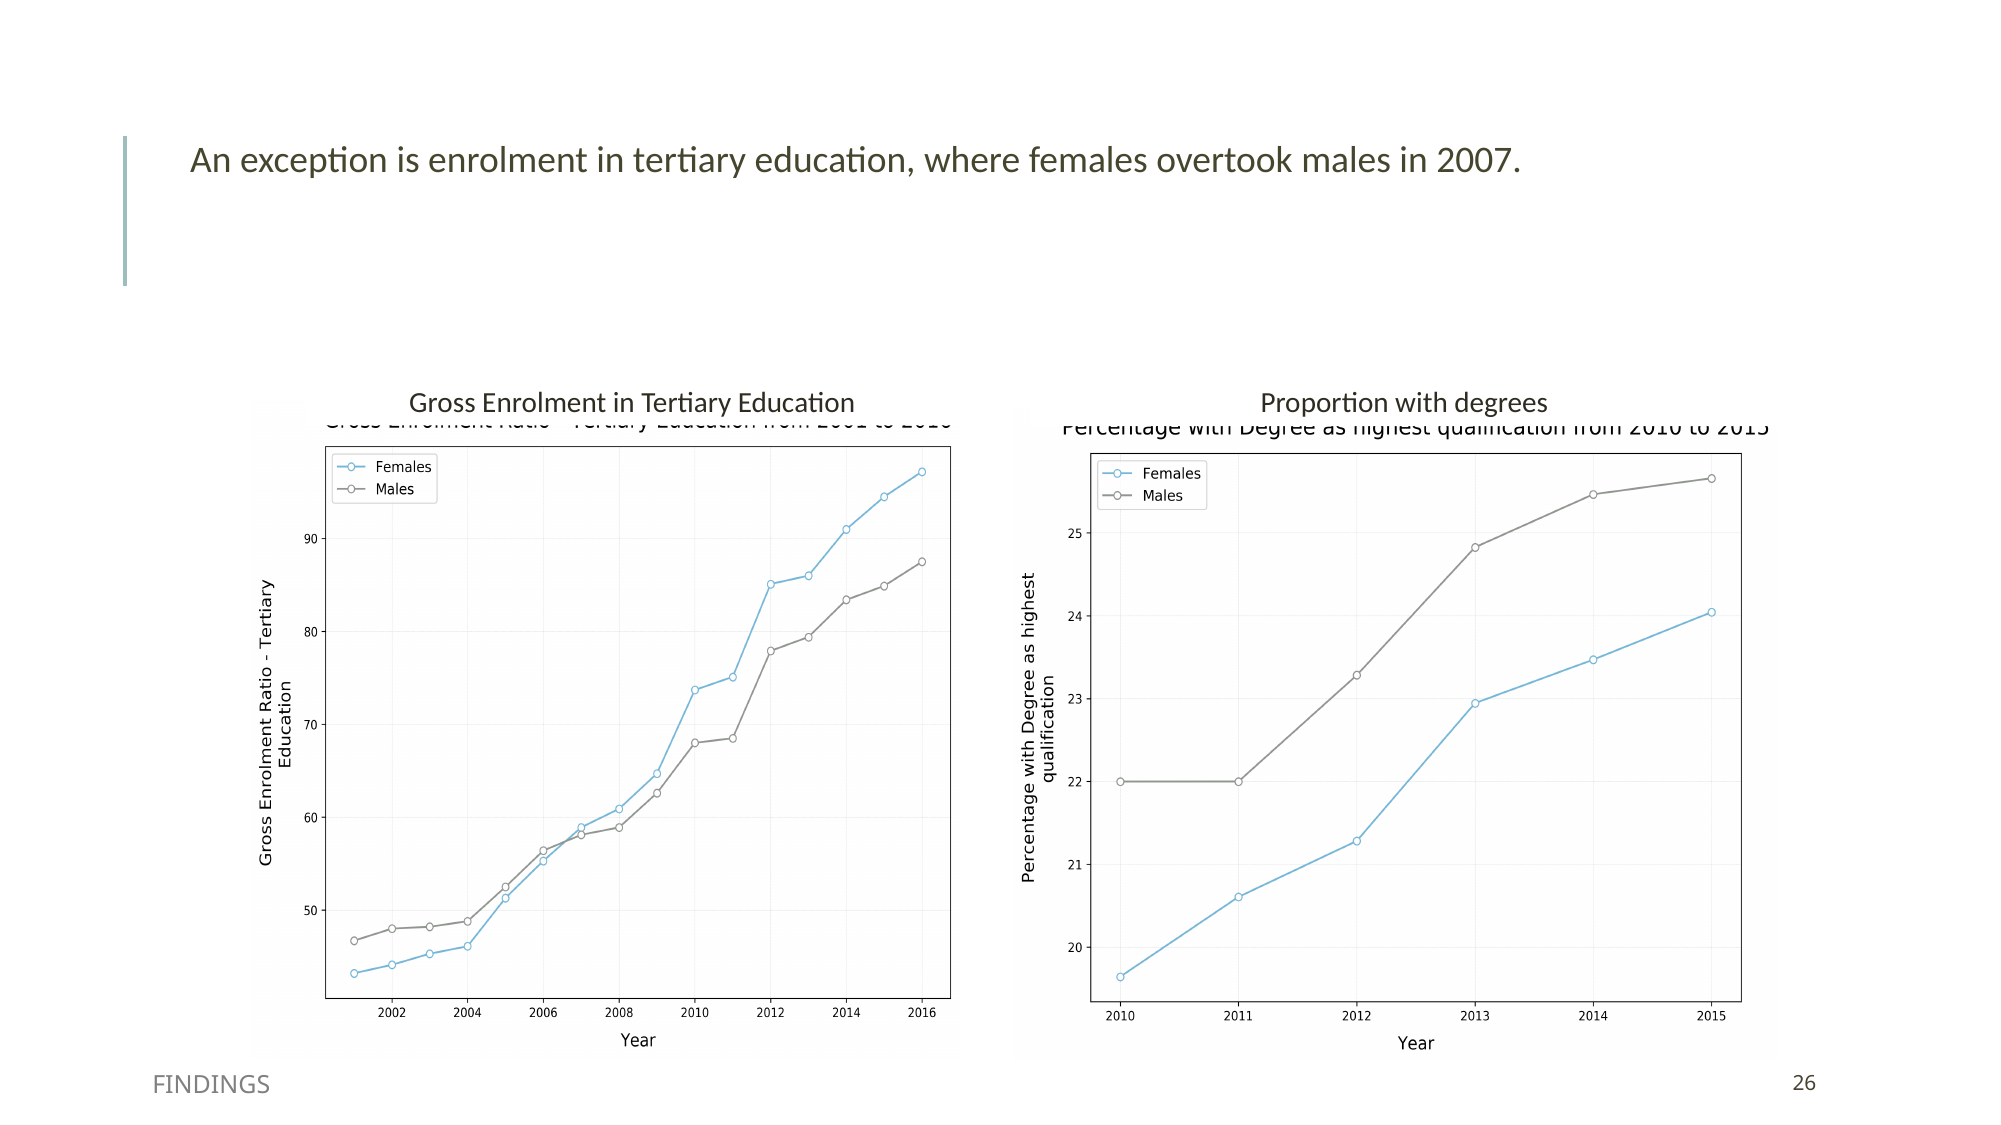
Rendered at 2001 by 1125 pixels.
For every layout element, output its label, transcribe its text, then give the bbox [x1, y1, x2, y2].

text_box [251, 375, 1779, 1062]
slide_number 26 [1777, 1061, 1938, 1107]
text_box FINDINGS [137, 1061, 563, 1107]
text_box An exception is enrolment in tertiary education, where females overtook males in 2007. [168, 127, 1895, 283]
